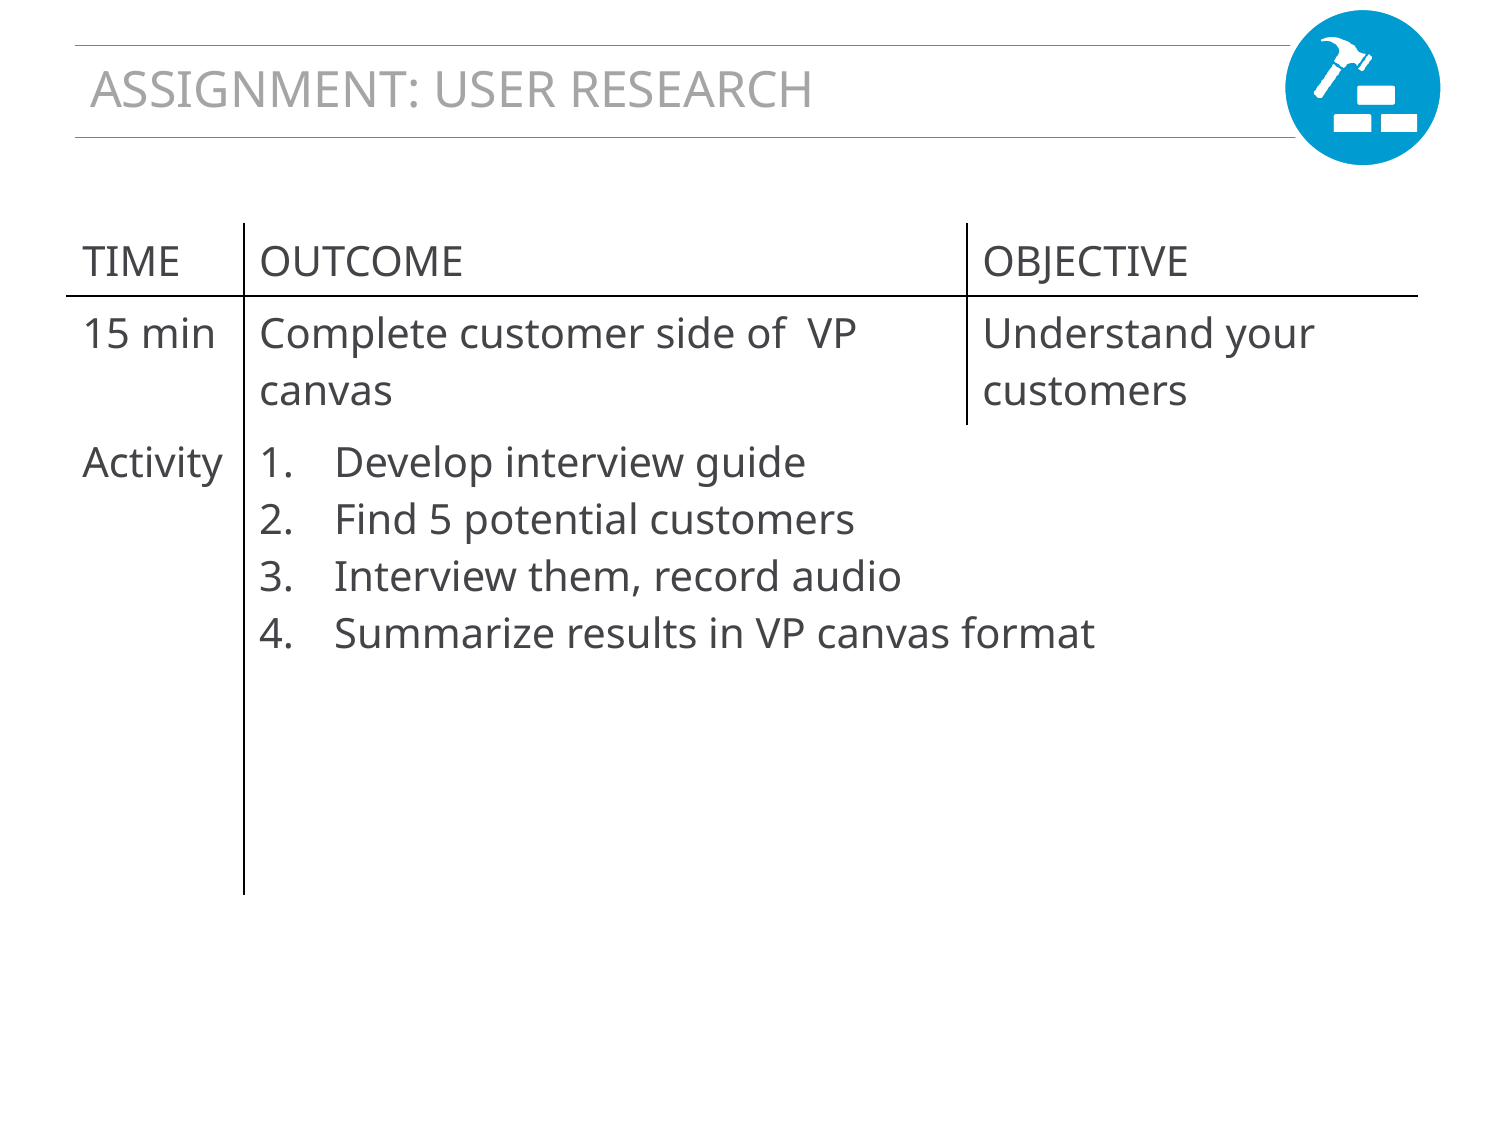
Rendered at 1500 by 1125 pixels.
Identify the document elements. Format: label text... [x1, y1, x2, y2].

table_cell Complete customer side of VP canvas [245, 297, 966, 425]
picture [1315, 65, 1340, 98]
table_cell Understand your customers [968, 297, 1416, 425]
table_cell Activity [68, 425, 243, 895]
picture [1359, 56, 1371, 70]
table_header OBJECTIVE [968, 225, 1416, 295]
table_header TIME [68, 225, 243, 295]
table_header OUTCOME [245, 225, 966, 295]
table_cell 15 min [68, 297, 243, 425]
picture [1381, 115, 1417, 131]
title ASSIGNMENT: User research [75, 45, 1298, 138]
table_cell Develop interview guide Find 5 potential customers Interview them, record audio Summarize results in VP canvas format [245, 425, 1416, 895]
picture [1324, 38, 1365, 67]
picture [1334, 115, 1371, 131]
picture [1358, 86, 1394, 104]
text_box [1281, 6, 1445, 169]
